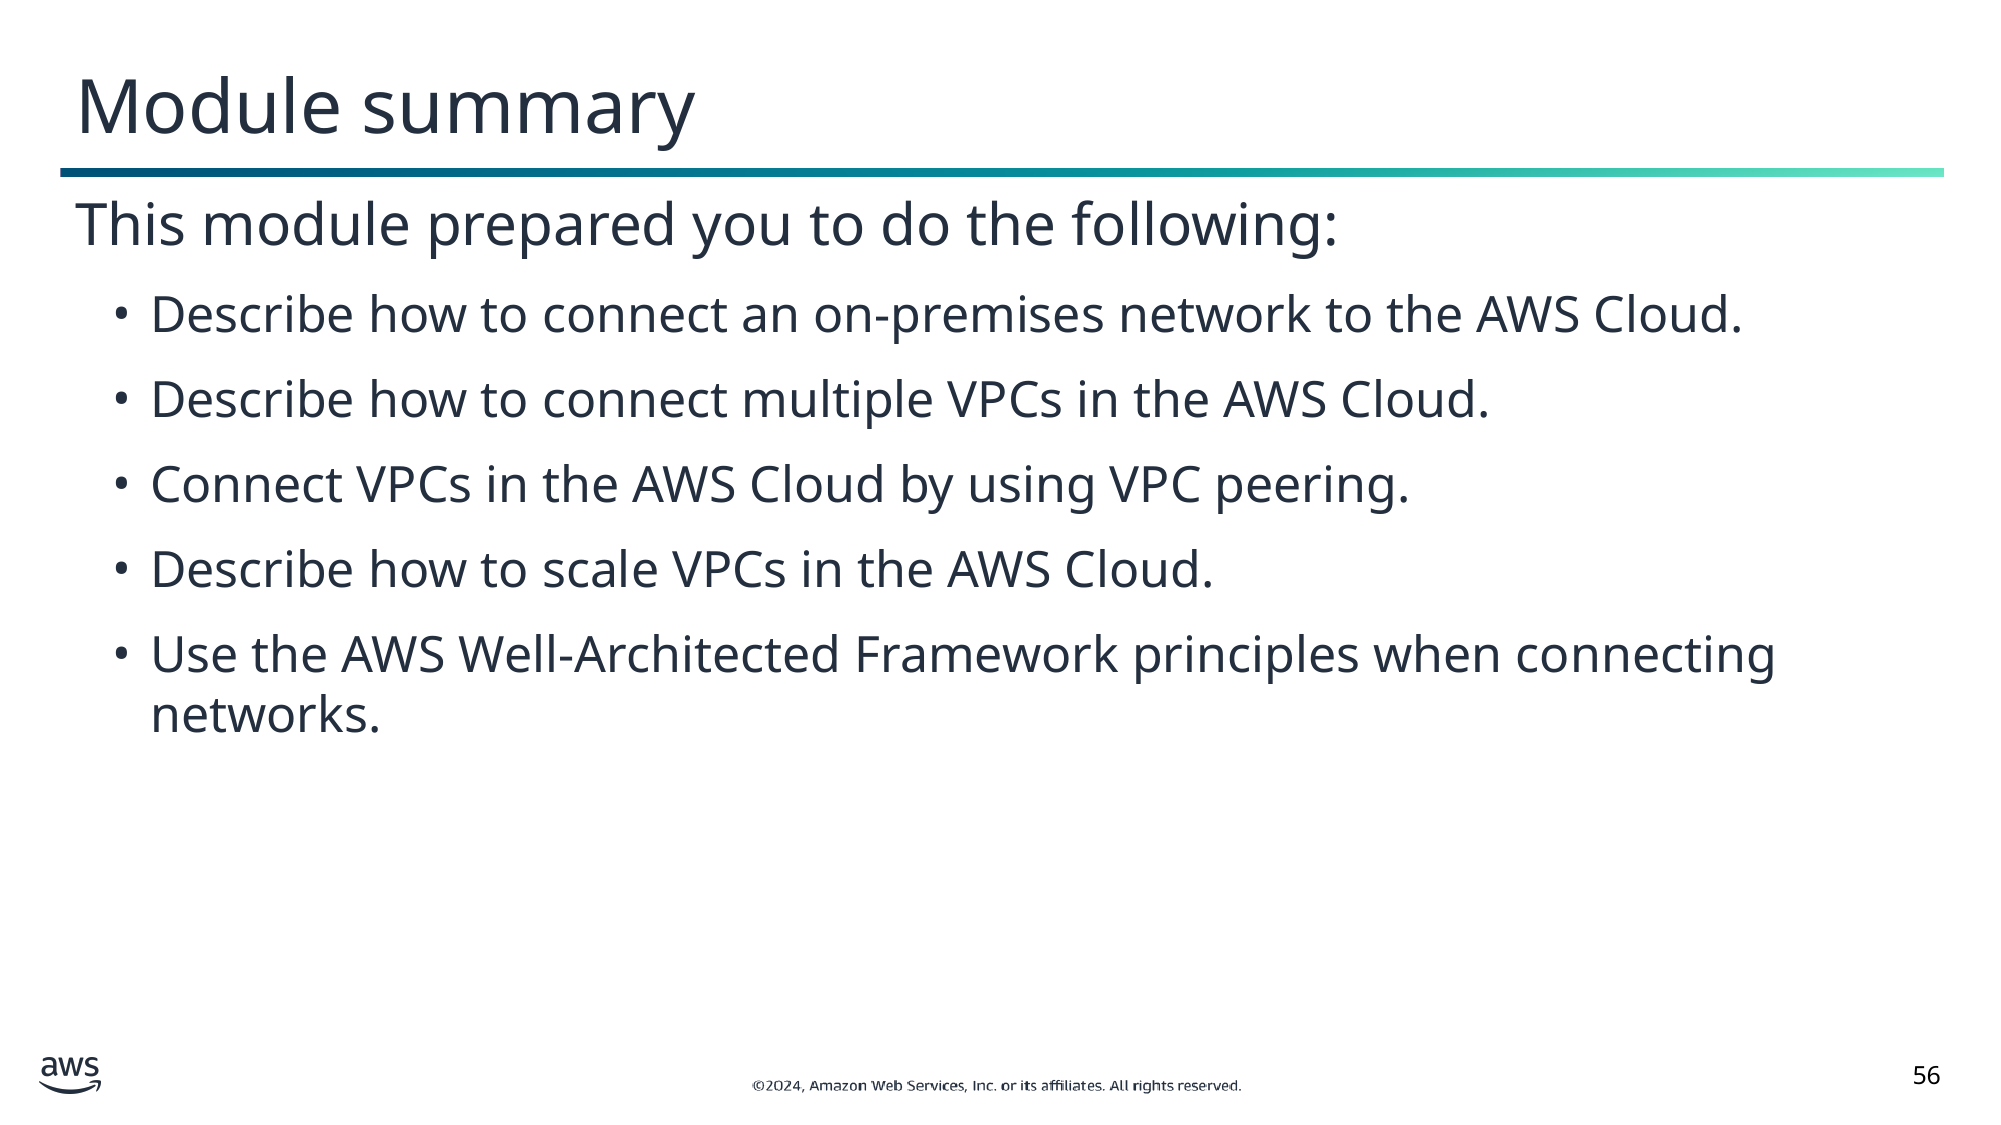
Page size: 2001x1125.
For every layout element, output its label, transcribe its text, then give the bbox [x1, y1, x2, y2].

picture [706, 1072, 1290, 1100]
picture [39, 1057, 101, 1094]
title Module summary [60, 49, 1941, 170]
picture [682, 168, 1944, 177]
slide_number ‹#› [1861, 1057, 1941, 1095]
list This module prepared you to do the following: Describe how to connect an on-premises network to the AWS Cloud. Describe how to connect multiple VPCs in the AWS Cloud. Connect VPCs in the AWS Cloud by using VPC peering. Describe how to scale VPCs in the AWS Cloud. Use the AWS Well-Architected Framework principles when connecting networks. [60, 179, 1941, 1055]
